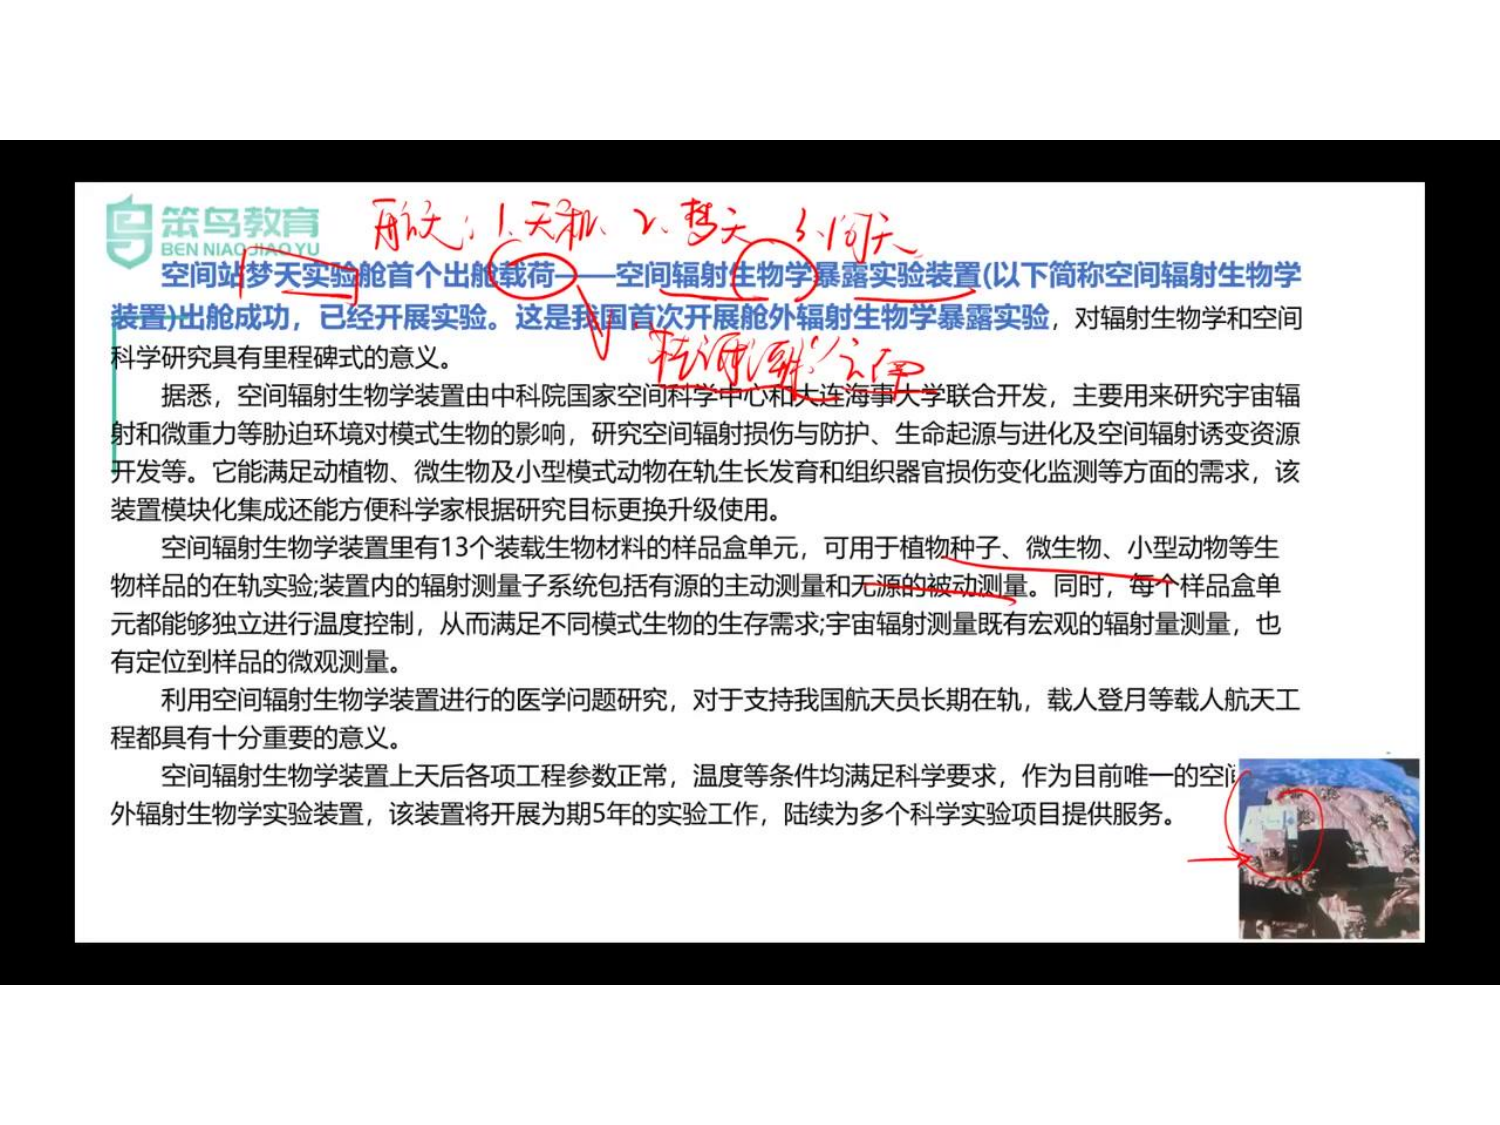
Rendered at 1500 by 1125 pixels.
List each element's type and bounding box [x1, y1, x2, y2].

picture [0, 140, 1500, 985]
